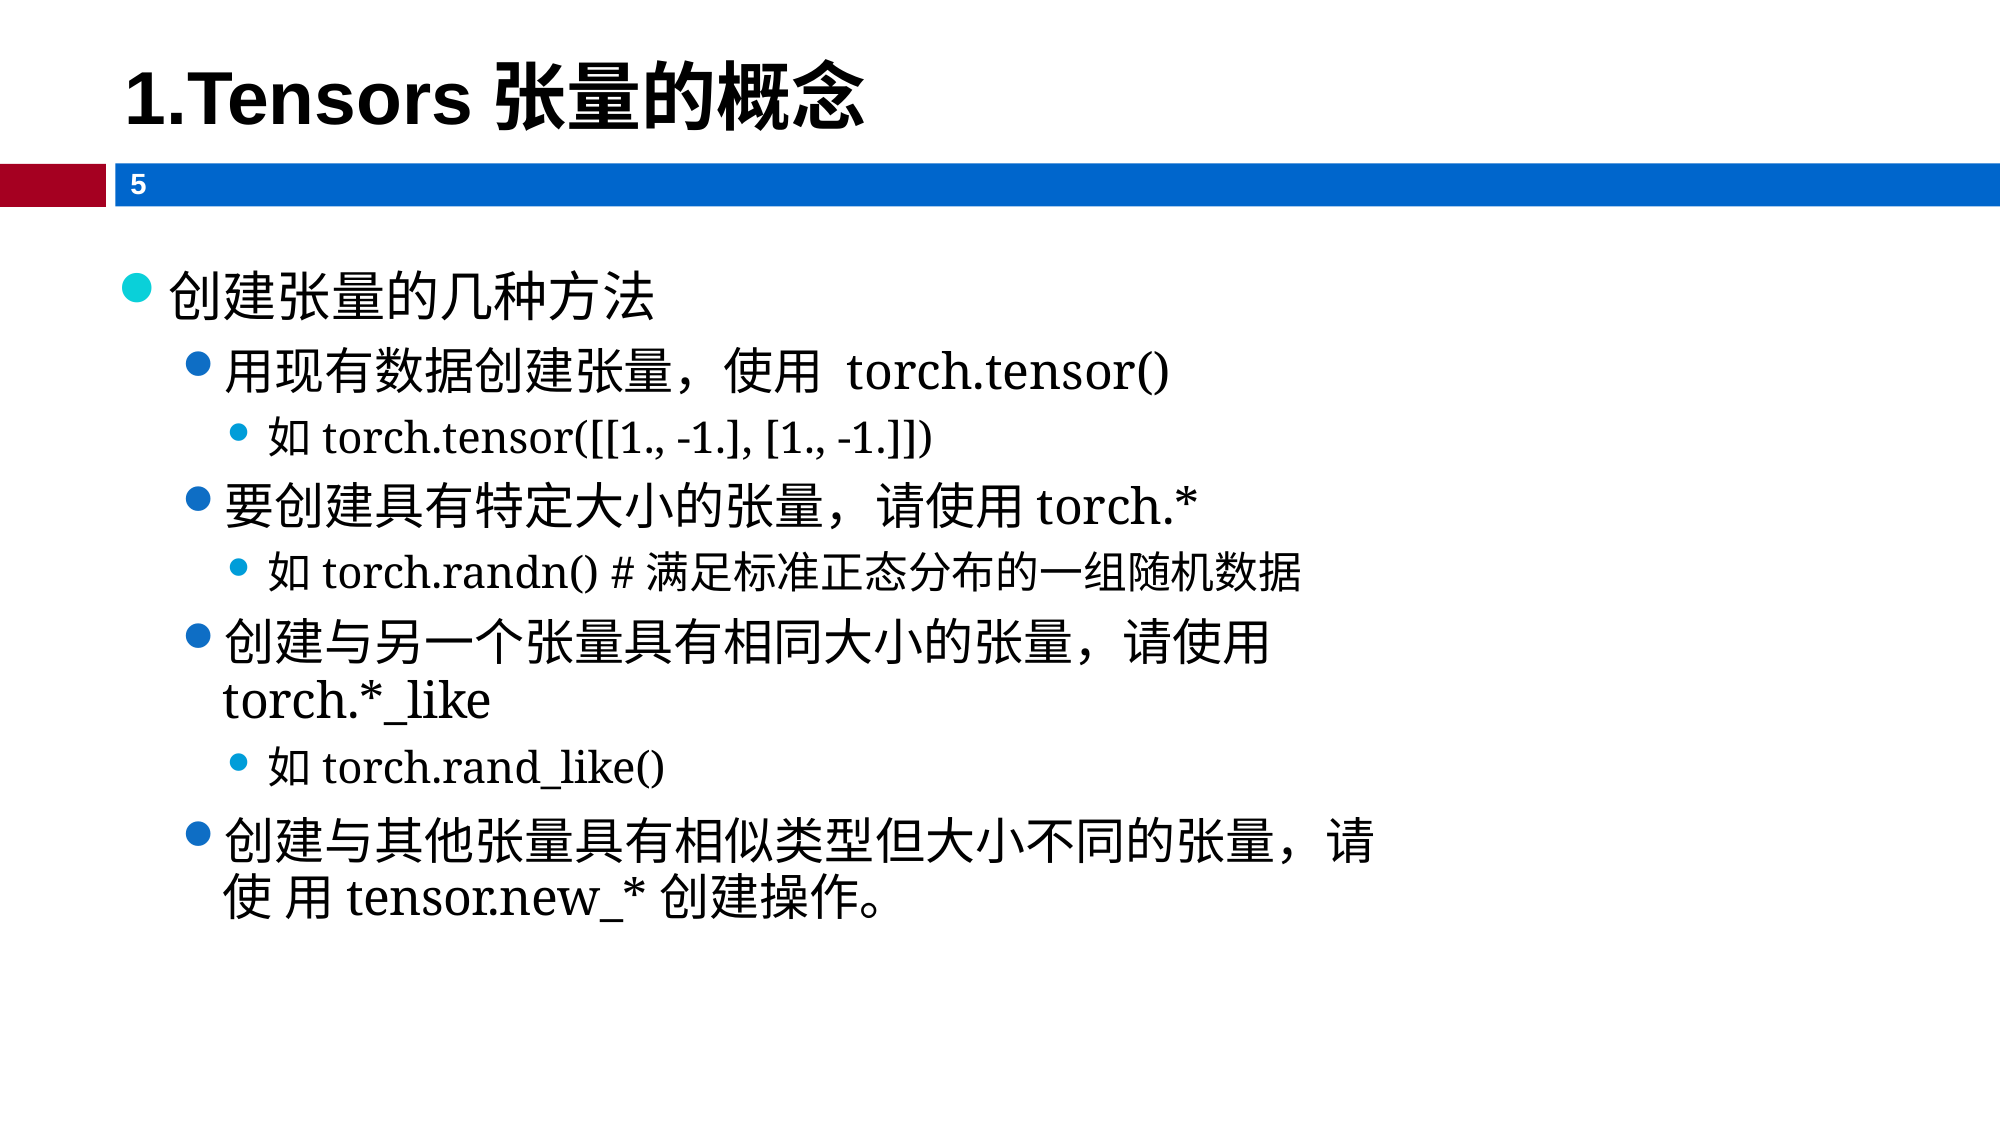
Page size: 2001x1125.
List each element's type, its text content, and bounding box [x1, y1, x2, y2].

text_box 创建张量的几种方法 用现有数据创建张量，使用 torch.tensor() 如torch.tensor([[1., -1.], [1., -1.]]) 要创建具有特定大小的张量，请使用torch.* 如torch.randn() #满足标准正态分布的一组随机数据 创建与另一个张量具有相同大小的张量，请使用 torch.*_like 如torch.rand_like() 创建与其他张量具有相似类型但大小不同的张量，请使 用tensor.new_*创建操作。 [115, 247, 1426, 926]
title 1.Tensors张量的概念 [109, 38, 2000, 150]
